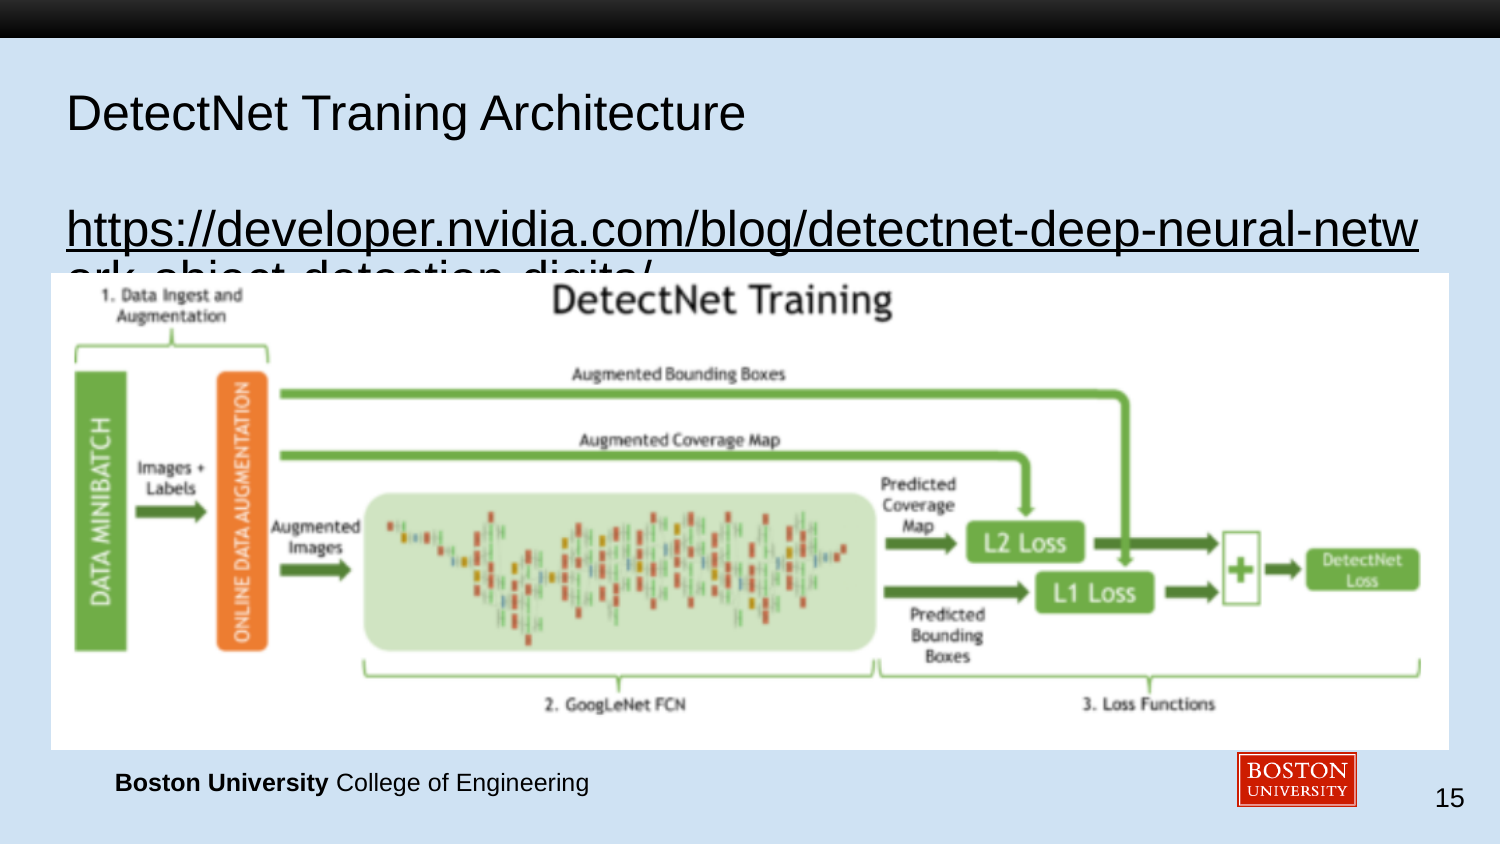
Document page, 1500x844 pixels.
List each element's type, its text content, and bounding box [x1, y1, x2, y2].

picture [50, 273, 1450, 750]
title DetectNet Traning Architecture [51, 72, 1449, 167]
slide_number ‹#› [1389, 764, 1480, 830]
picture [1237, 752, 1357, 807]
list https://developer.nvidia.com/blog/detectnet-deep-neural-network-object-detection-digits/ [51, 189, 1449, 272]
